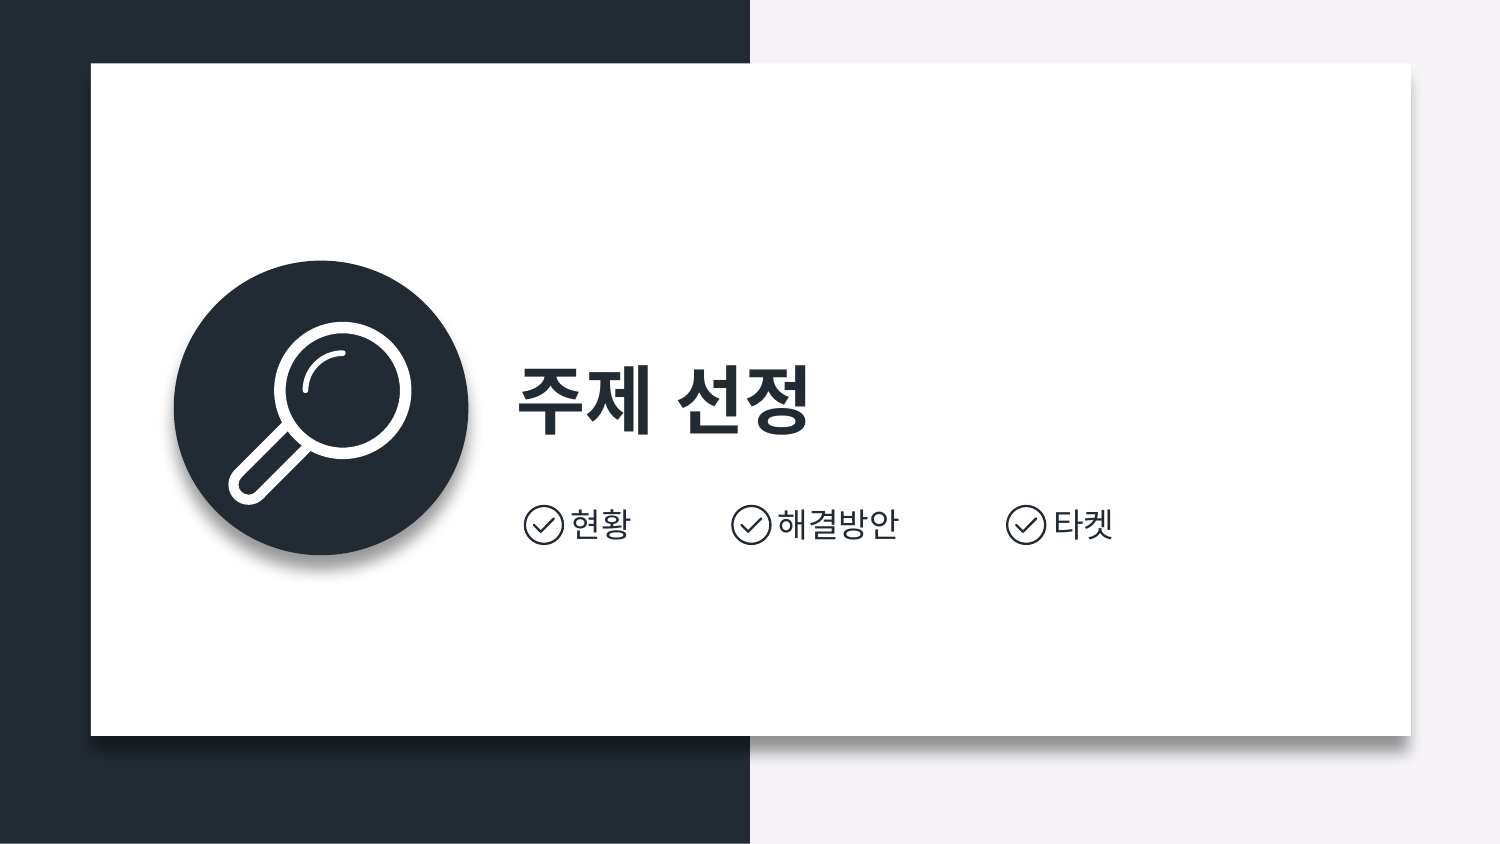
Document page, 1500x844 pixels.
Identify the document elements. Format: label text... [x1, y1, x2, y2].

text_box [1006, 496, 1129, 553]
text_box [172, 259, 470, 557]
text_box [228, 321, 412, 505]
text_box 주제 선정 [501, 346, 829, 452]
text_box [90, 62, 1412, 737]
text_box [731, 496, 914, 553]
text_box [523, 496, 647, 553]
